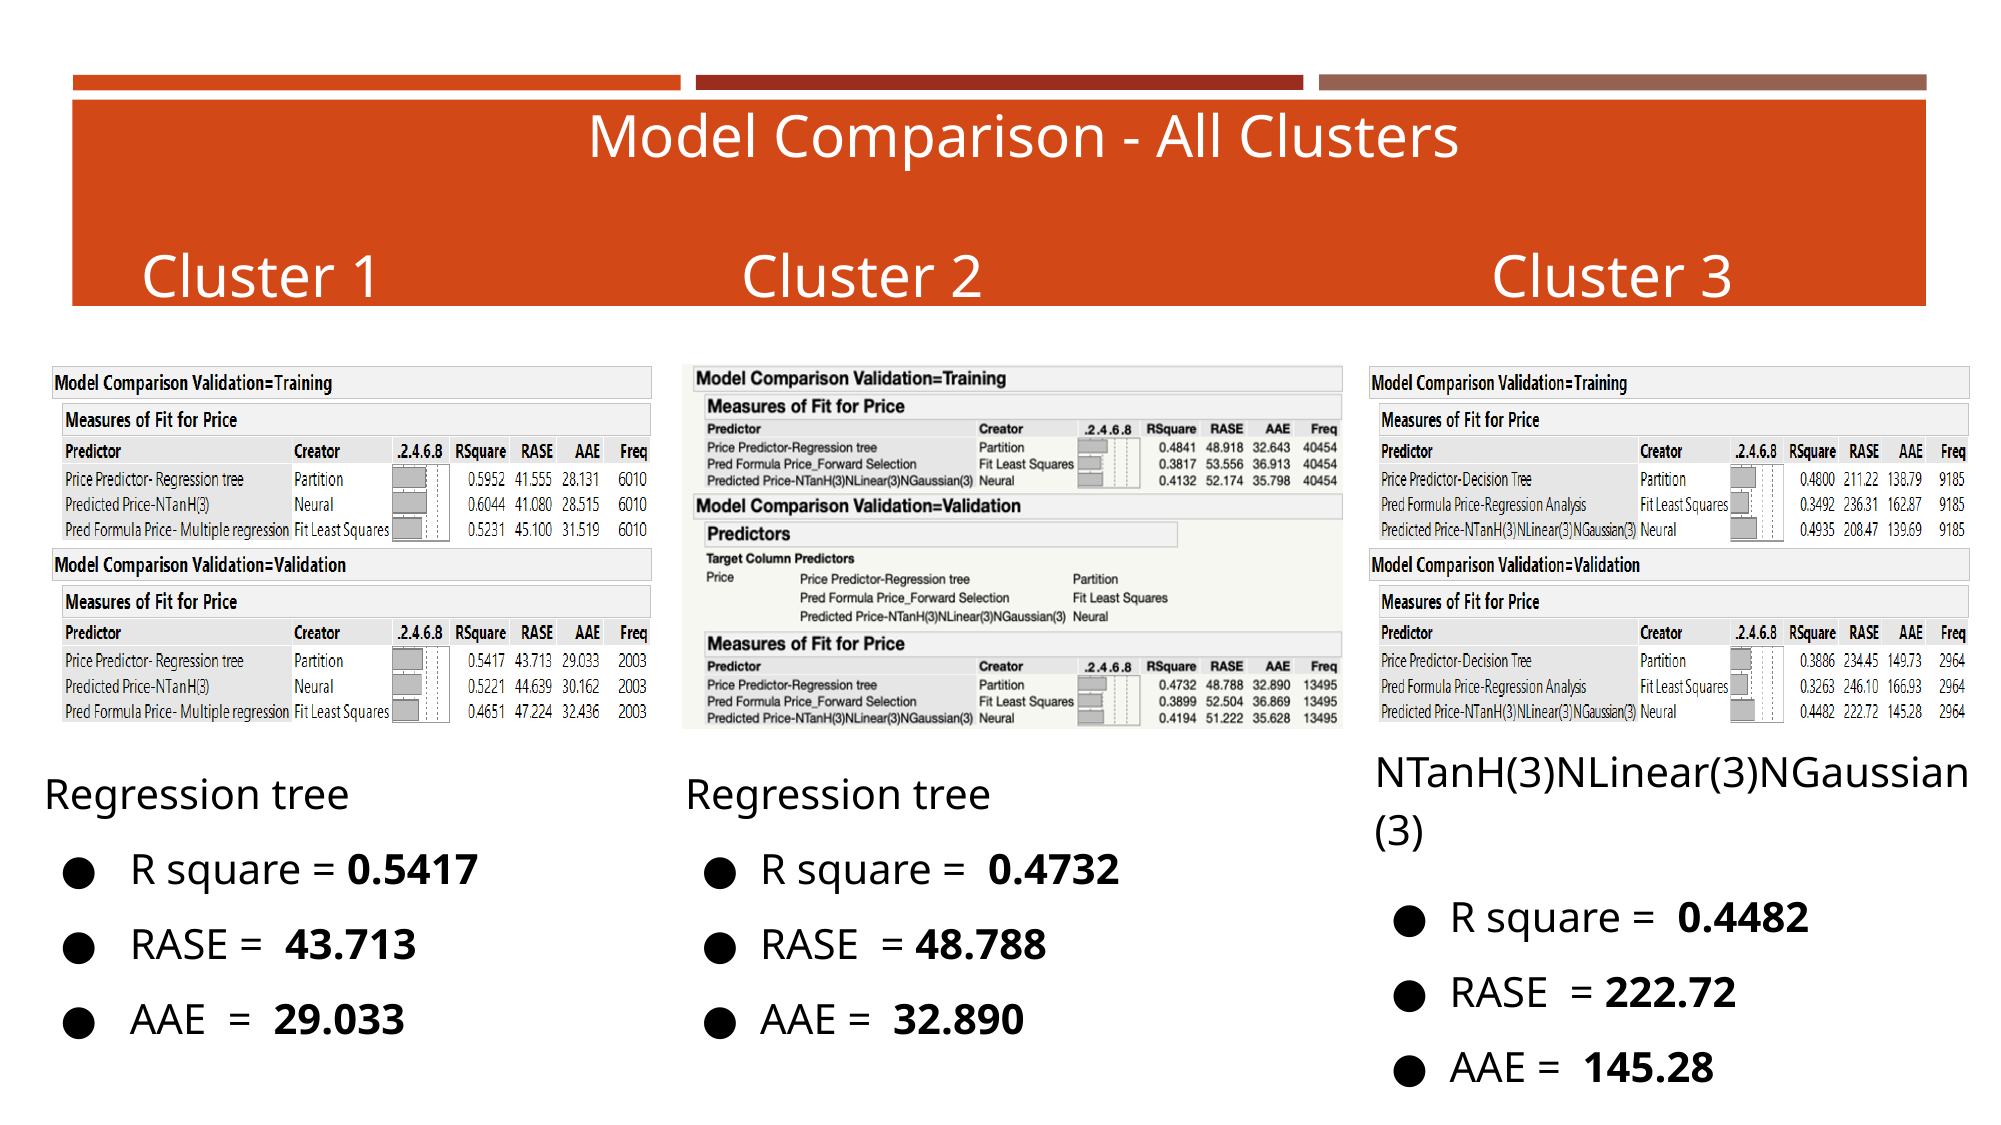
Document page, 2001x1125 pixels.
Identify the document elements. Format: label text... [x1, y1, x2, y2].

title Model Comparison - All Clusters Cluster 1 Cluster 2 Cluster 3 [126, 91, 1937, 286]
picture [41, 364, 654, 729]
picture [1359, 364, 1972, 729]
text_box NTanH(3)NLinear(3)NGaussian(3) R square = 0.4482 RASE = 222.72 AAE = 145.28 [1359, 723, 1996, 1094]
picture [682, 364, 1343, 729]
text_box Regression tree R square = 0.5417 RASE = 43.713 AAE = 29.033 [28, 728, 666, 1099]
text_box Regression tree R square = 0.4732 RASE = 48.788 AAE = 32.890 [670, 728, 1330, 1125]
